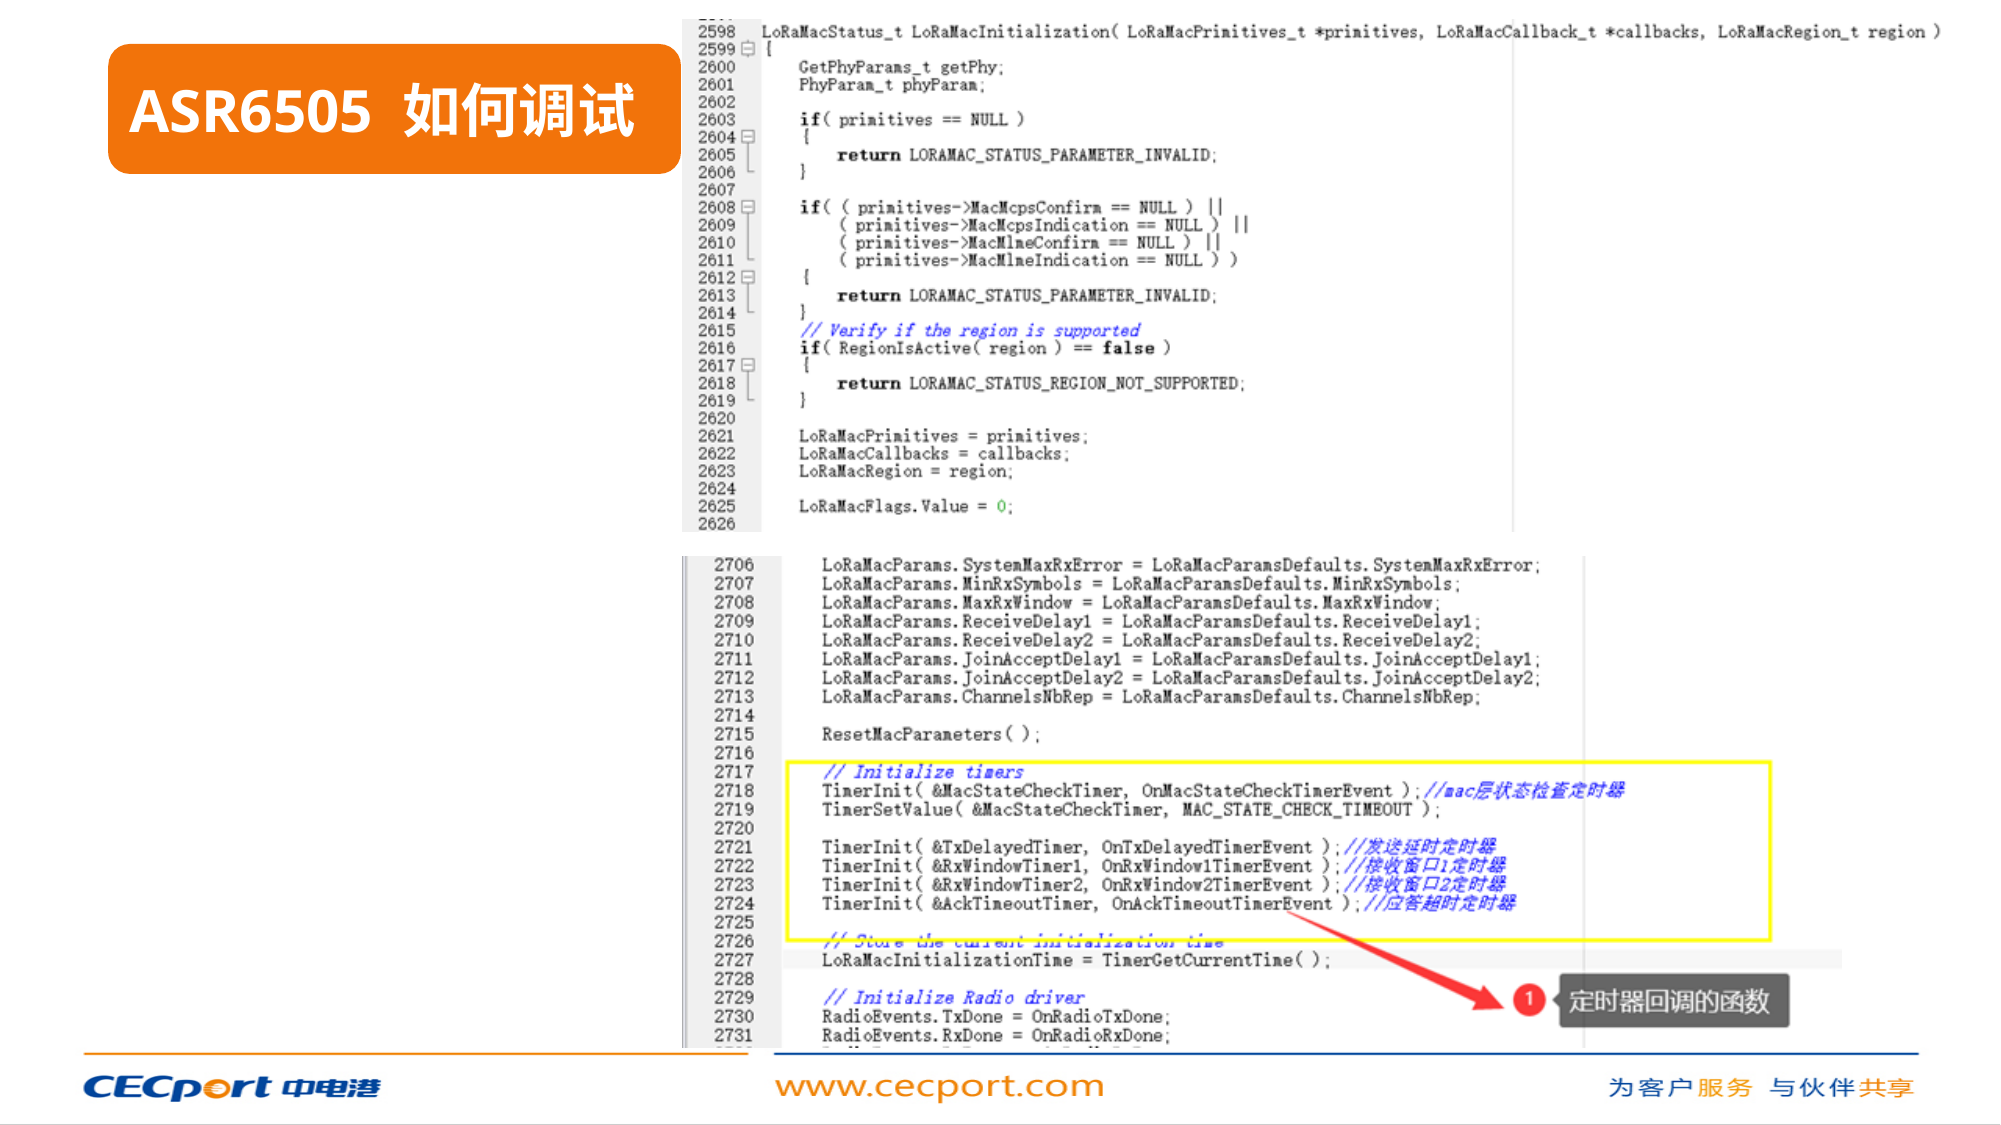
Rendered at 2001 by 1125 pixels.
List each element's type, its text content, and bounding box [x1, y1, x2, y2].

text_box ASR6505 如何调试 [106, 41, 676, 177]
picture [0, 0, 2001, 1125]
